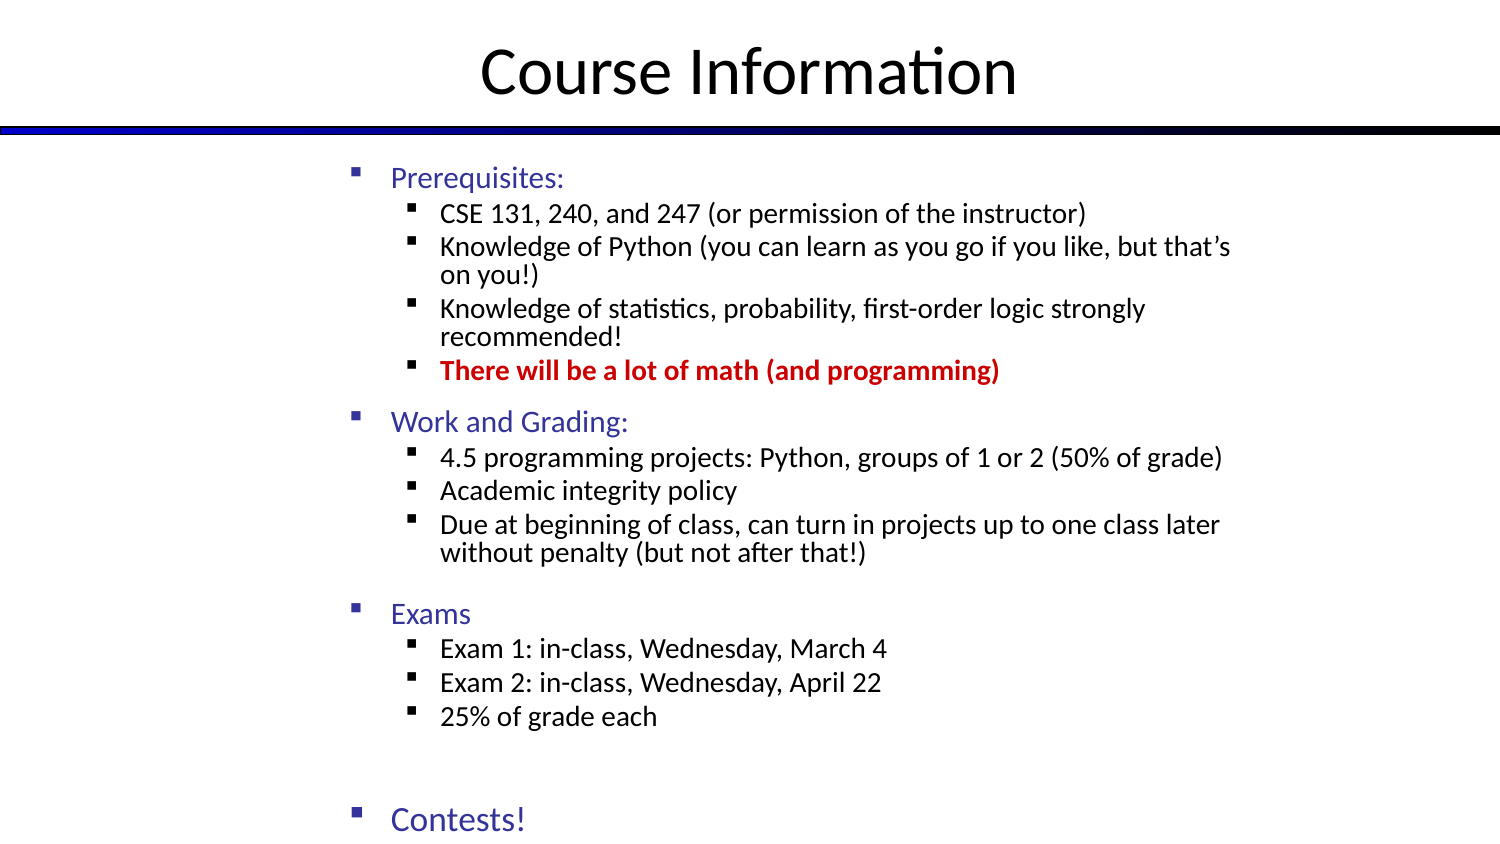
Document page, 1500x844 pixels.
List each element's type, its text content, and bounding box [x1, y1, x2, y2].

title Course Information [0, 0, 1500, 138]
list Prerequisites: CSE 131, 240, and 247 (or permission of the instructor) Knowledge of Python (you can learn as you go if you like, but that’s on you!) Knowledge of statistics, probability, first-order logic strongly recommended! There will be a lot of math (and programming) Work and Grading: 4.5 programming projects: Python, groups of 1 or 2 (50% of grade) Academic integrity policy Due at beginning of class, can turn in projects up to one class later without penalty (but not after that!) Exams Exam 1: in-class, Wednesday, March 4 Exam 2: in-class, Wednesday, April 22 25% of grade each Contests! [337, 159, 1263, 717]
